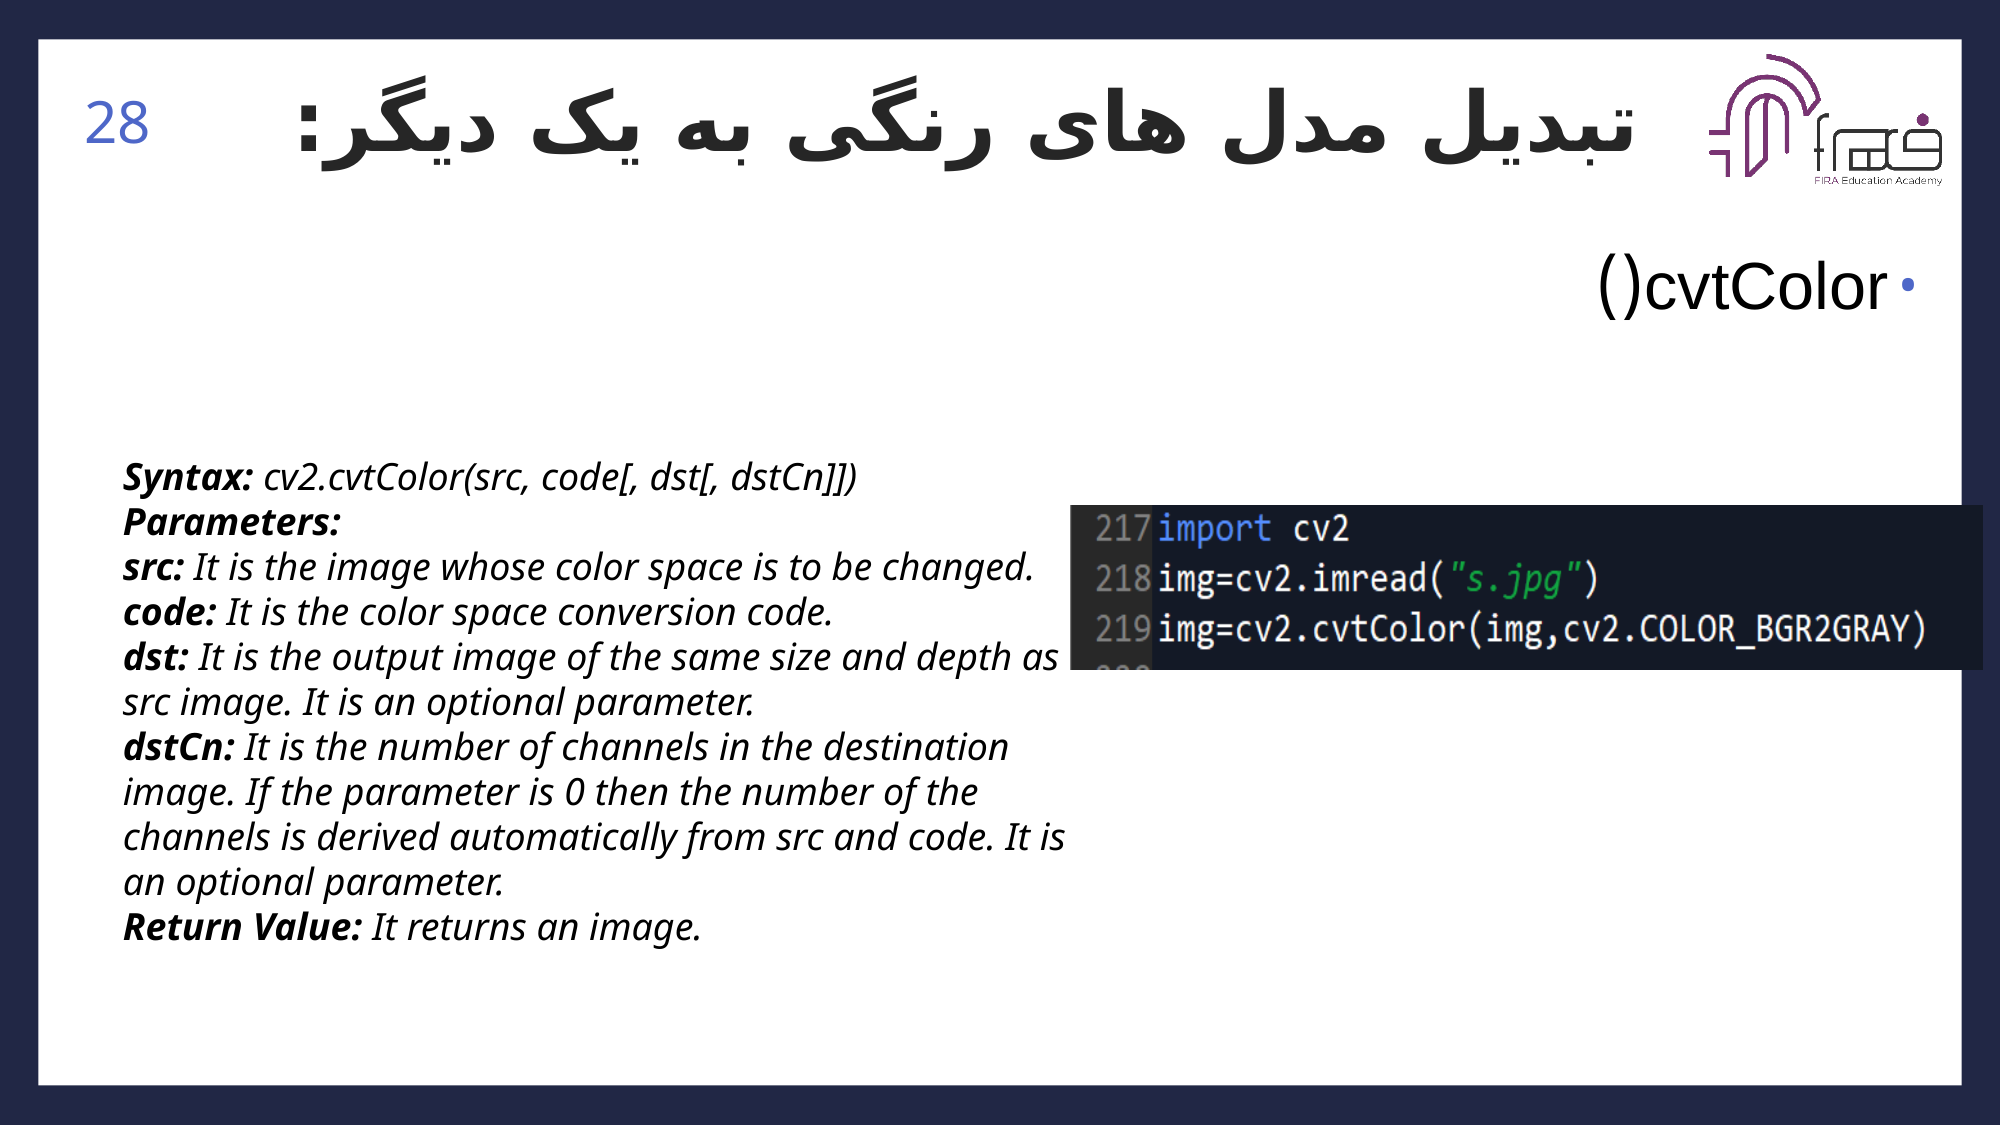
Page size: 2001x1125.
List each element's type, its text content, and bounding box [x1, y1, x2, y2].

picture [1709, 54, 1942, 186]
text_box Syntax: cv2.cvtColor(src, code[, dst[, dstCn]]) Parameters: src: It is the image whose color space is to be changed. code: It is the color space conversion code. dst: It is the output image of the same size and depth as src image. It is an optional parameter. dstCn: It is the number of channels in the destination image. If the parameter is 0 then the number of the channels is derived automatically from src and code. It is an optional parameter. Return Value: It returns an image. [108, 445, 1109, 956]
title تبدیل مدل های رنگی به یک دیگر: [176, 67, 1655, 183]
list cvtColor() [50, 205, 1942, 371]
slide_number 28 [50, 67, 166, 183]
picture [1070, 505, 1983, 670]
